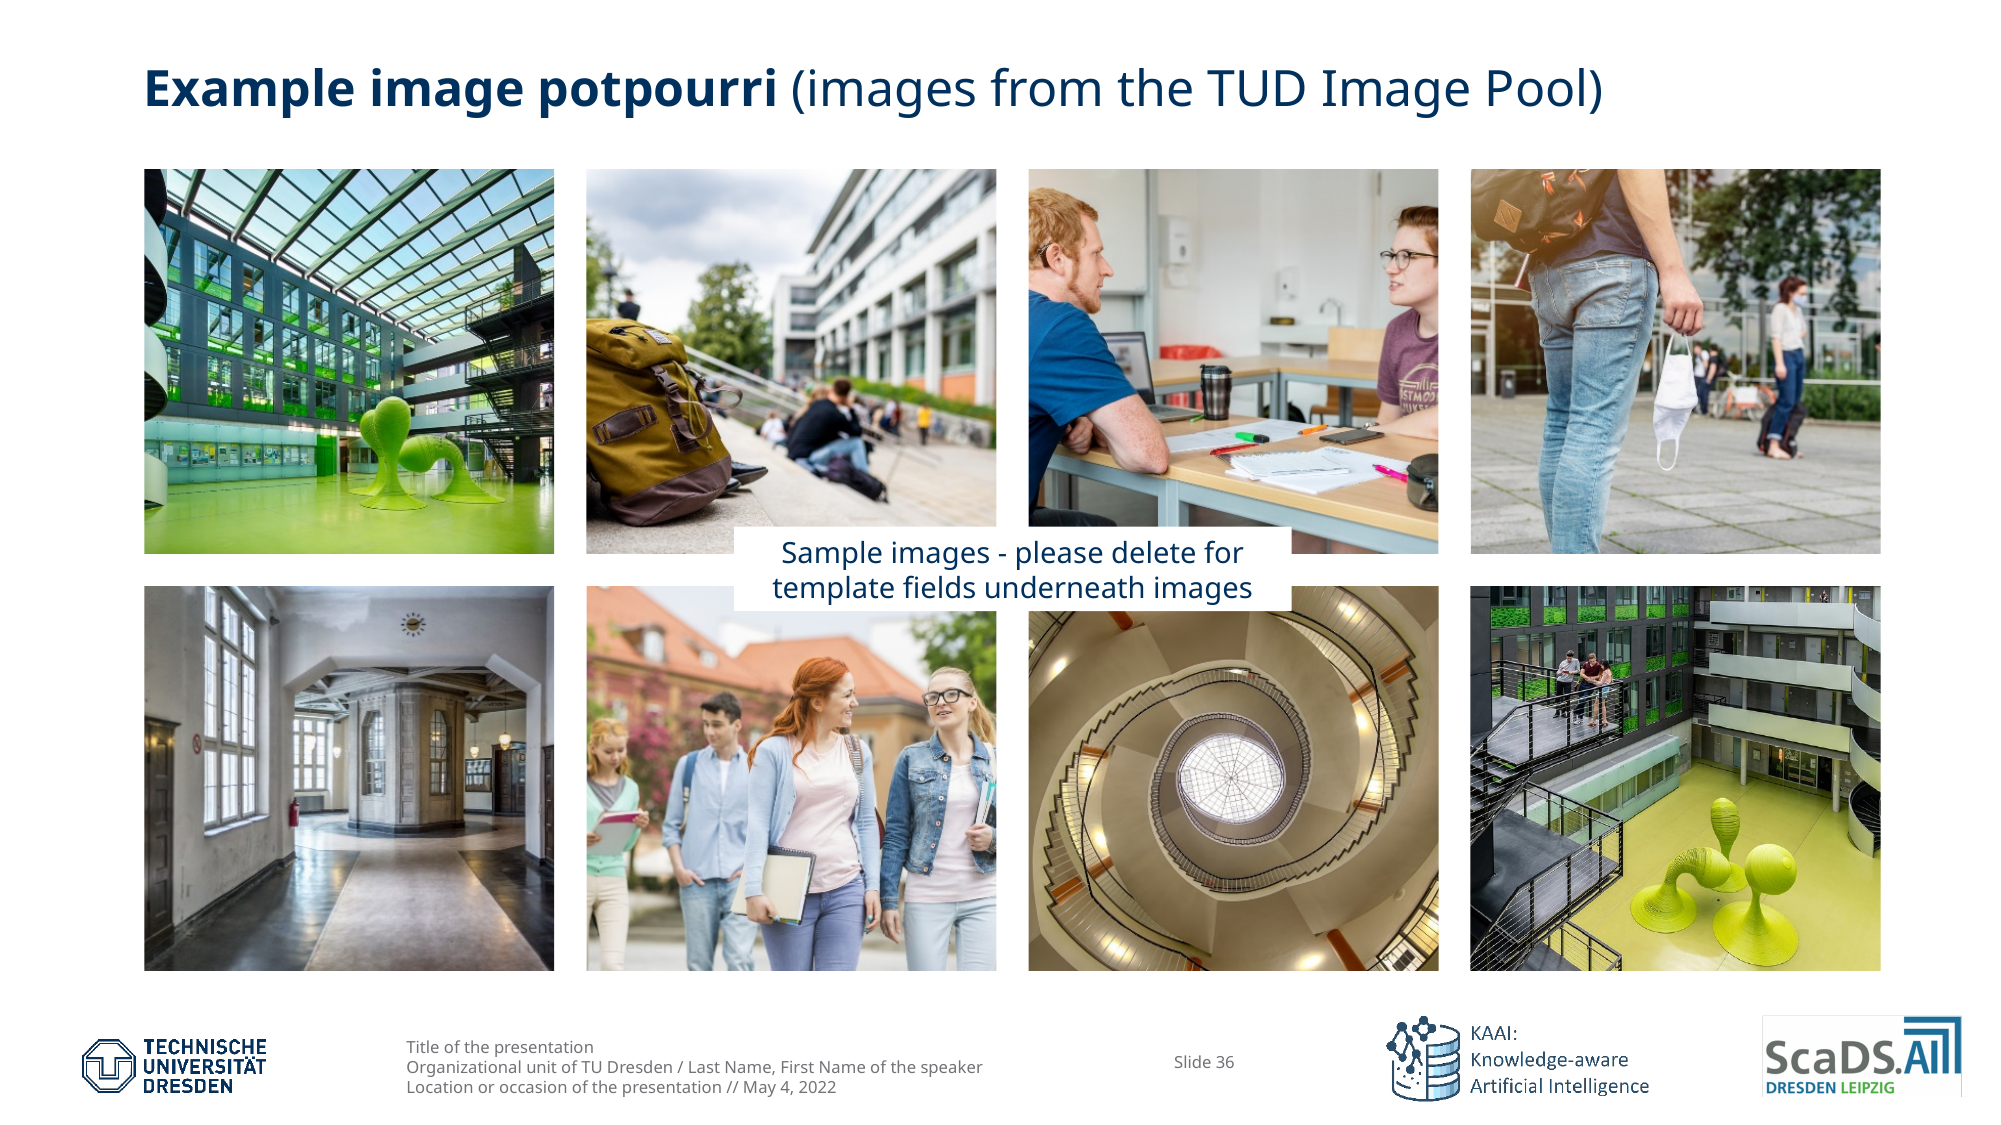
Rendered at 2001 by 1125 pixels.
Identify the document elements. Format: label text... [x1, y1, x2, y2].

picture [586, 168, 997, 554]
picture [1028, 168, 1439, 554]
picture [144, 585, 555, 971]
picture [1028, 585, 1439, 971]
picture [82, 1039, 266, 1093]
picture [1386, 1016, 1649, 1102]
text_box Sample images - please delete for template fields underneath images [734, 526, 1292, 612]
picture [144, 168, 555, 554]
picture [1470, 585, 1881, 971]
title Example image potpourri (images from the TUD Image Pool) [143, 56, 1880, 141]
picture [586, 585, 997, 971]
picture [1761, 1014, 1963, 1098]
picture [1470, 168, 1881, 554]
